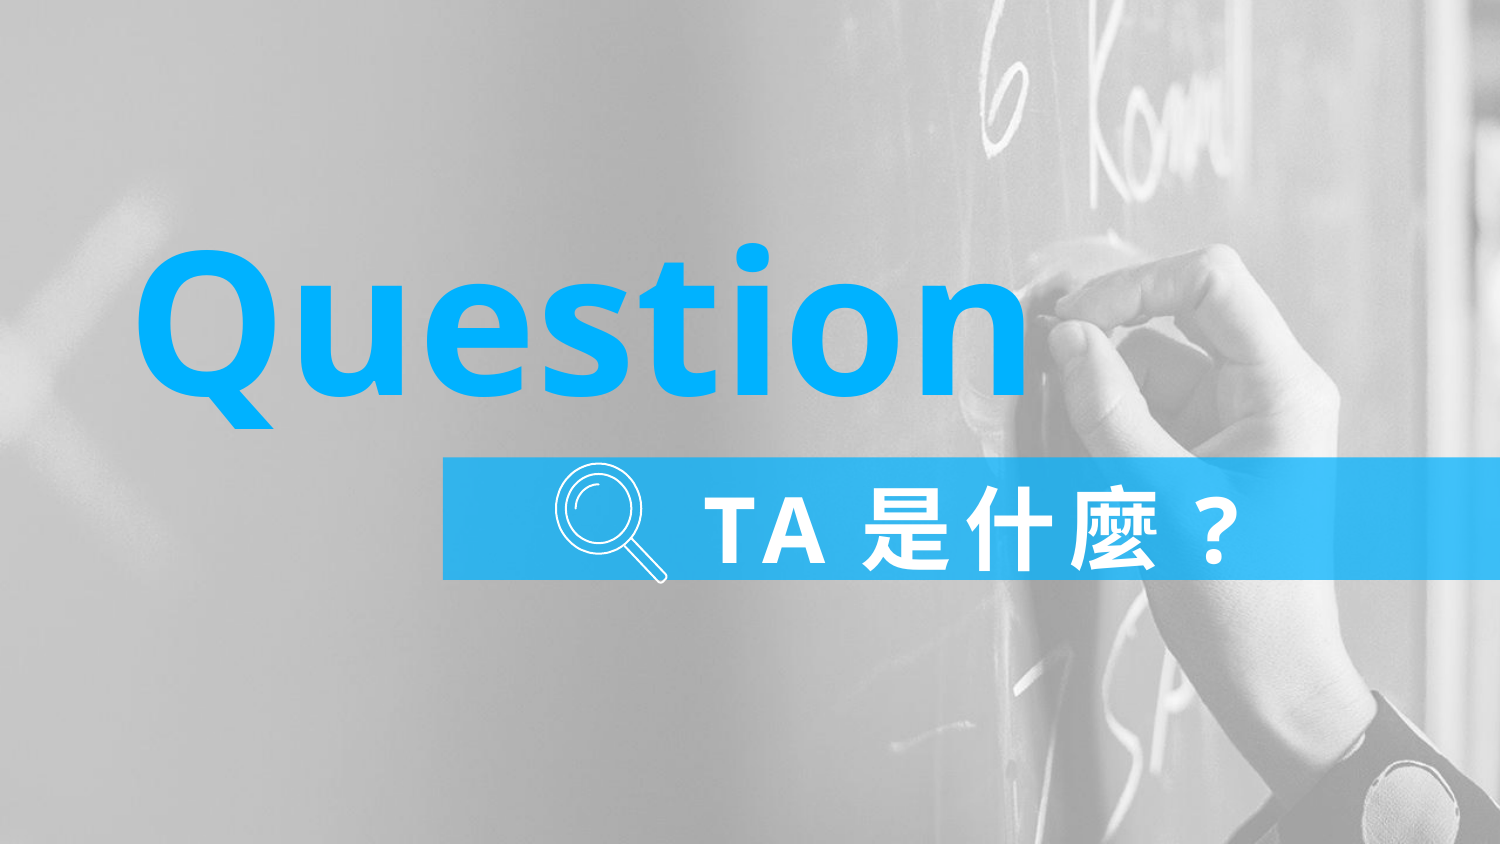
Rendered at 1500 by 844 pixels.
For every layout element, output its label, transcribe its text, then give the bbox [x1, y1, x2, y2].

subtitle TA是什麼? [442, 457, 1500, 580]
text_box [555, 463, 667, 584]
text_box [0, 0, 1500, 844]
title Question [112, 259, 1388, 450]
